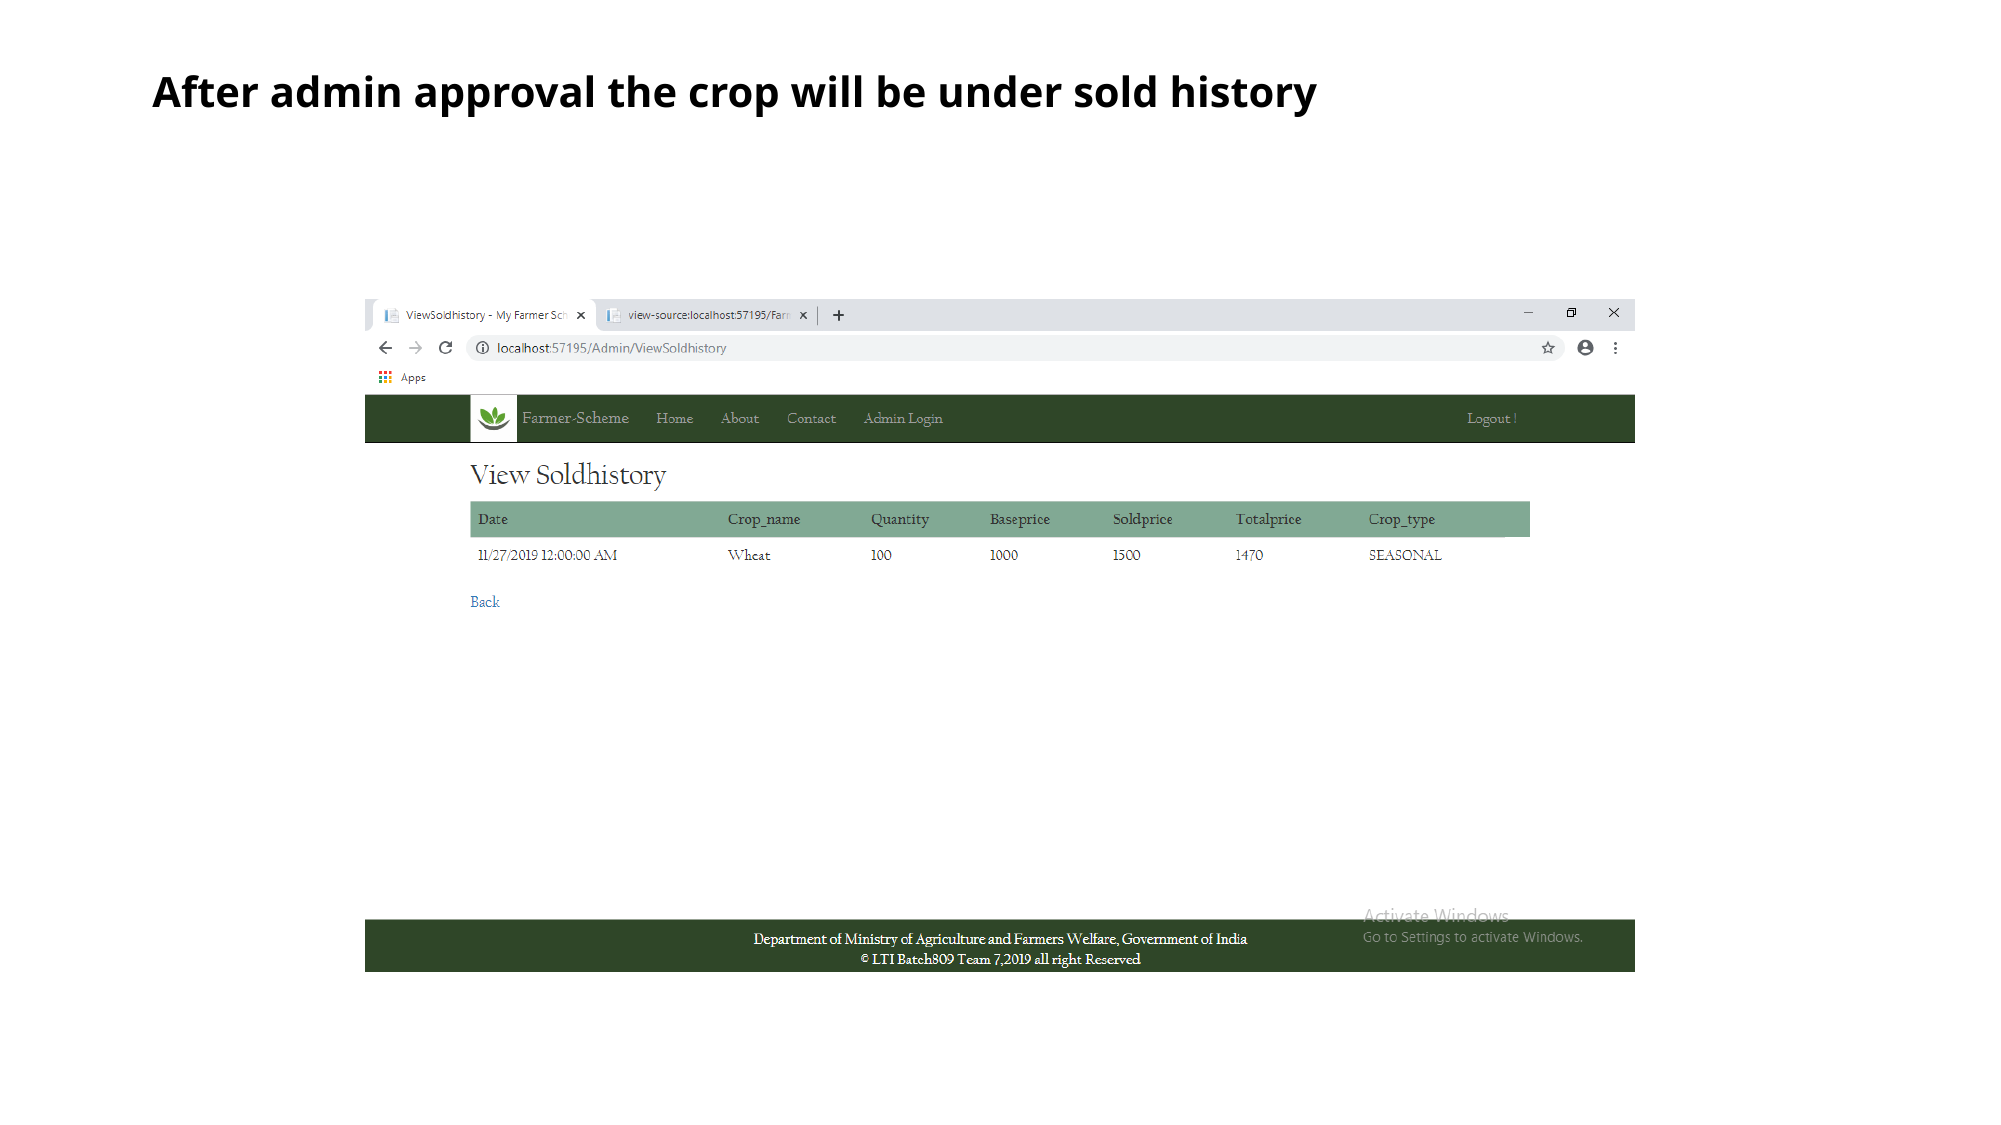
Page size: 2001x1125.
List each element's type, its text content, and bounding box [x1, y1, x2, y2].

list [365, 299, 1635, 972]
title After admin approval the crop will be under sold history [137, 59, 1863, 130]
